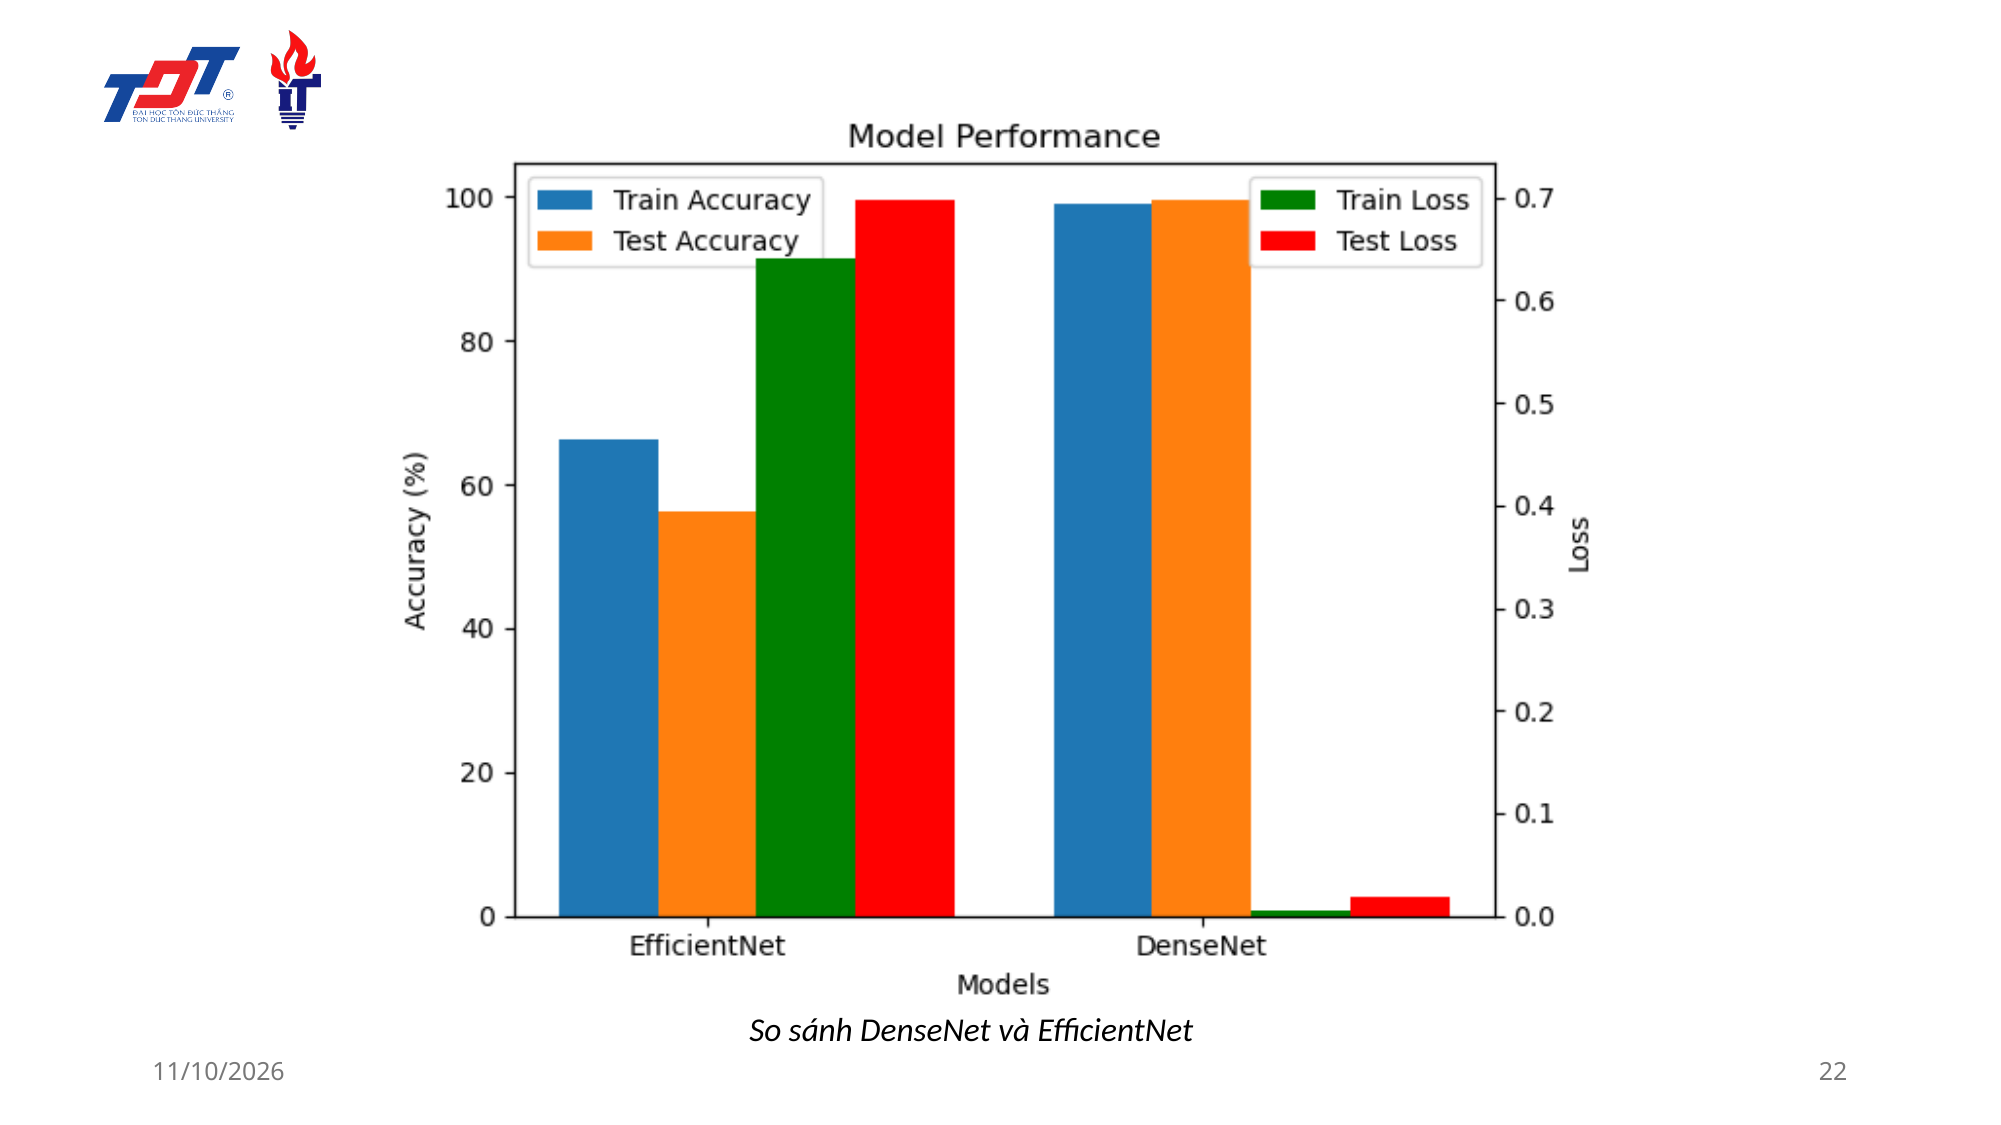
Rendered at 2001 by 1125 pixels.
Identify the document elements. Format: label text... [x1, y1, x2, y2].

text_box So sánh DenseNet và EfficientNet [734, 1020, 1209, 1056]
slide_number 22 [1412, 1042, 1863, 1103]
picture [386, 104, 1614, 1020]
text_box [103, 28, 323, 130]
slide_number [137, 1042, 588, 1103]
